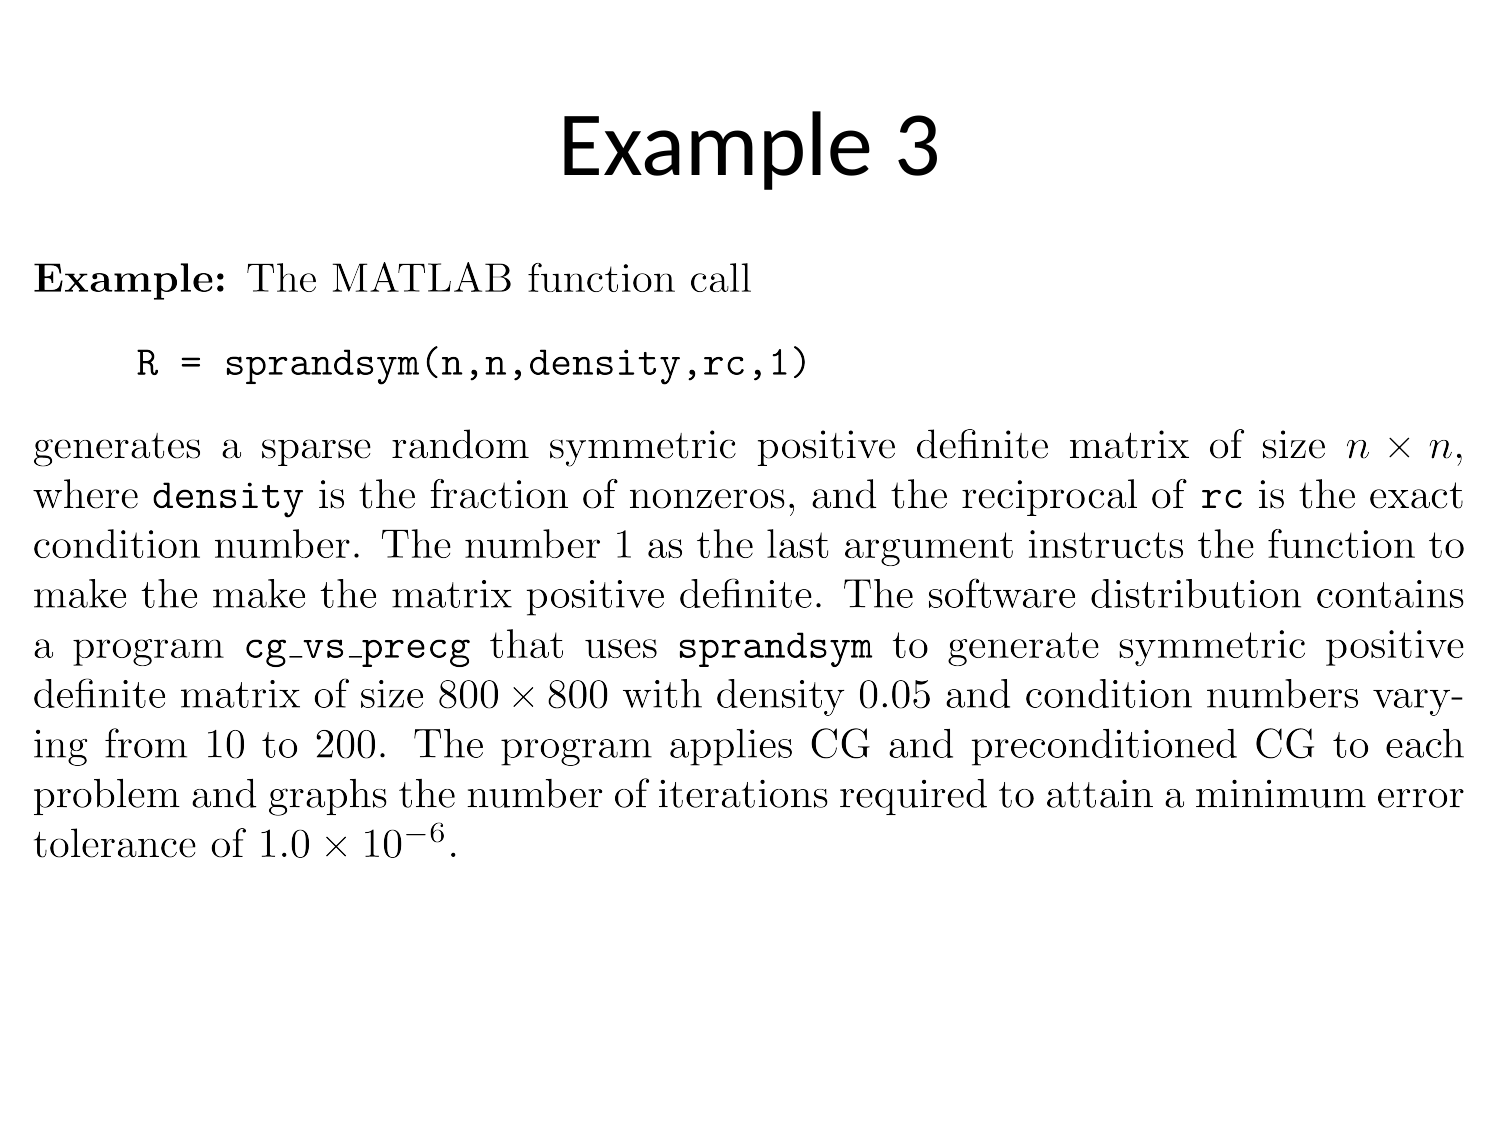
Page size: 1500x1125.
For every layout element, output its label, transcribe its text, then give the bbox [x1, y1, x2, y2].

picture [33, 262, 1465, 858]
title Example 3 [75, 45, 1425, 233]
